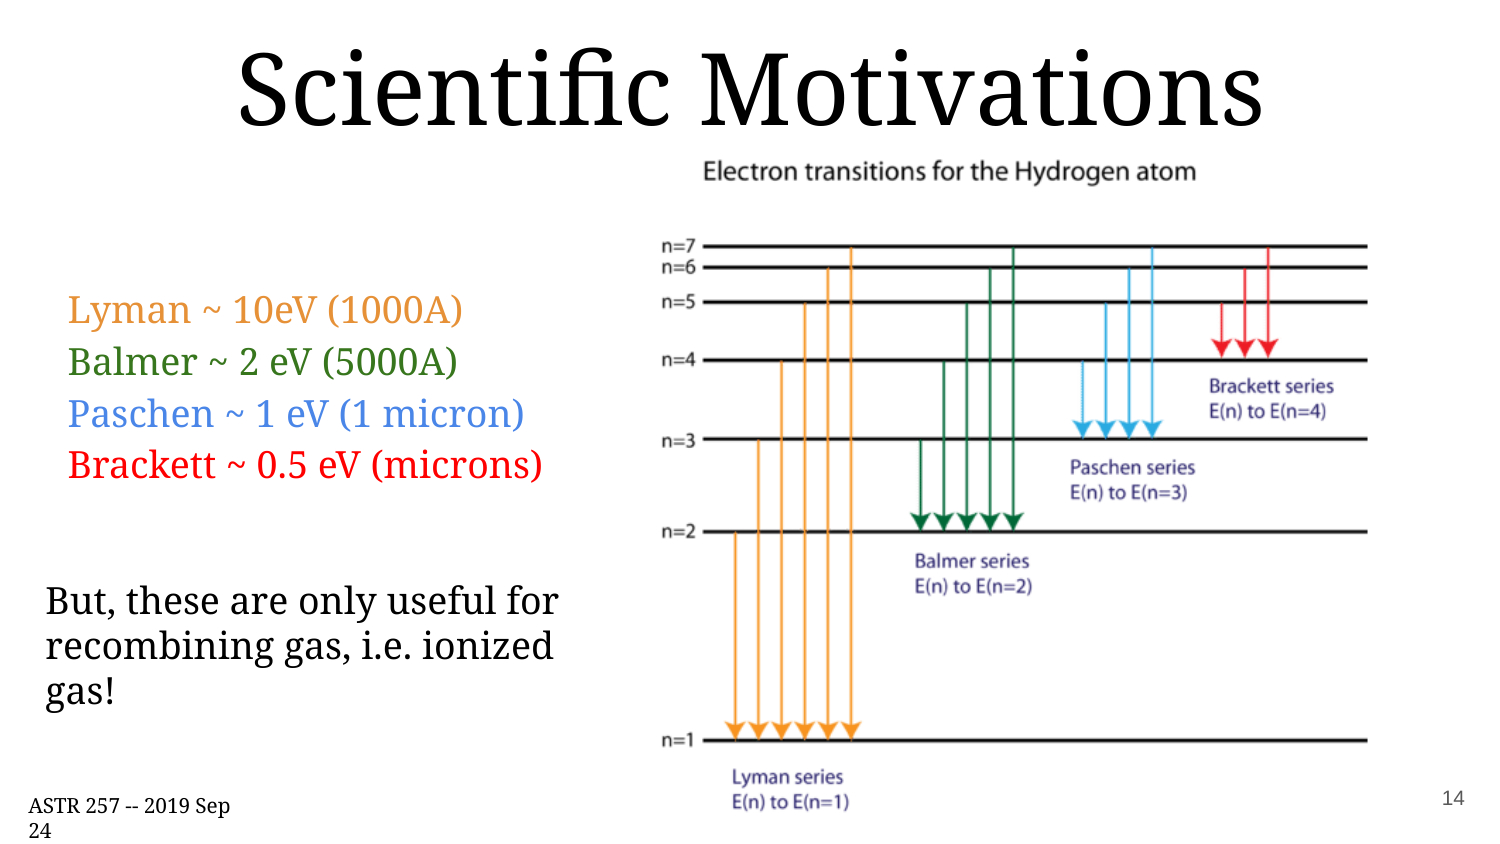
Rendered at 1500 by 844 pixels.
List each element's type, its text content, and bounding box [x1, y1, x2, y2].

text_box Scientific Motivations [127, 10, 1376, 173]
text_box But, these are only useful for recombining gas, i.e. ionized gas! [30, 562, 629, 688]
text_box Lyman ~ 10eV (1000A) Balmer ~ 2 eV (5000A) Paschen ~ 1 eV (1 micron) Brackett ~ 0.5 eV (microns) [52, 264, 574, 511]
picture [653, 147, 1372, 814]
slide_number ‹#› [1389, 764, 1480, 830]
